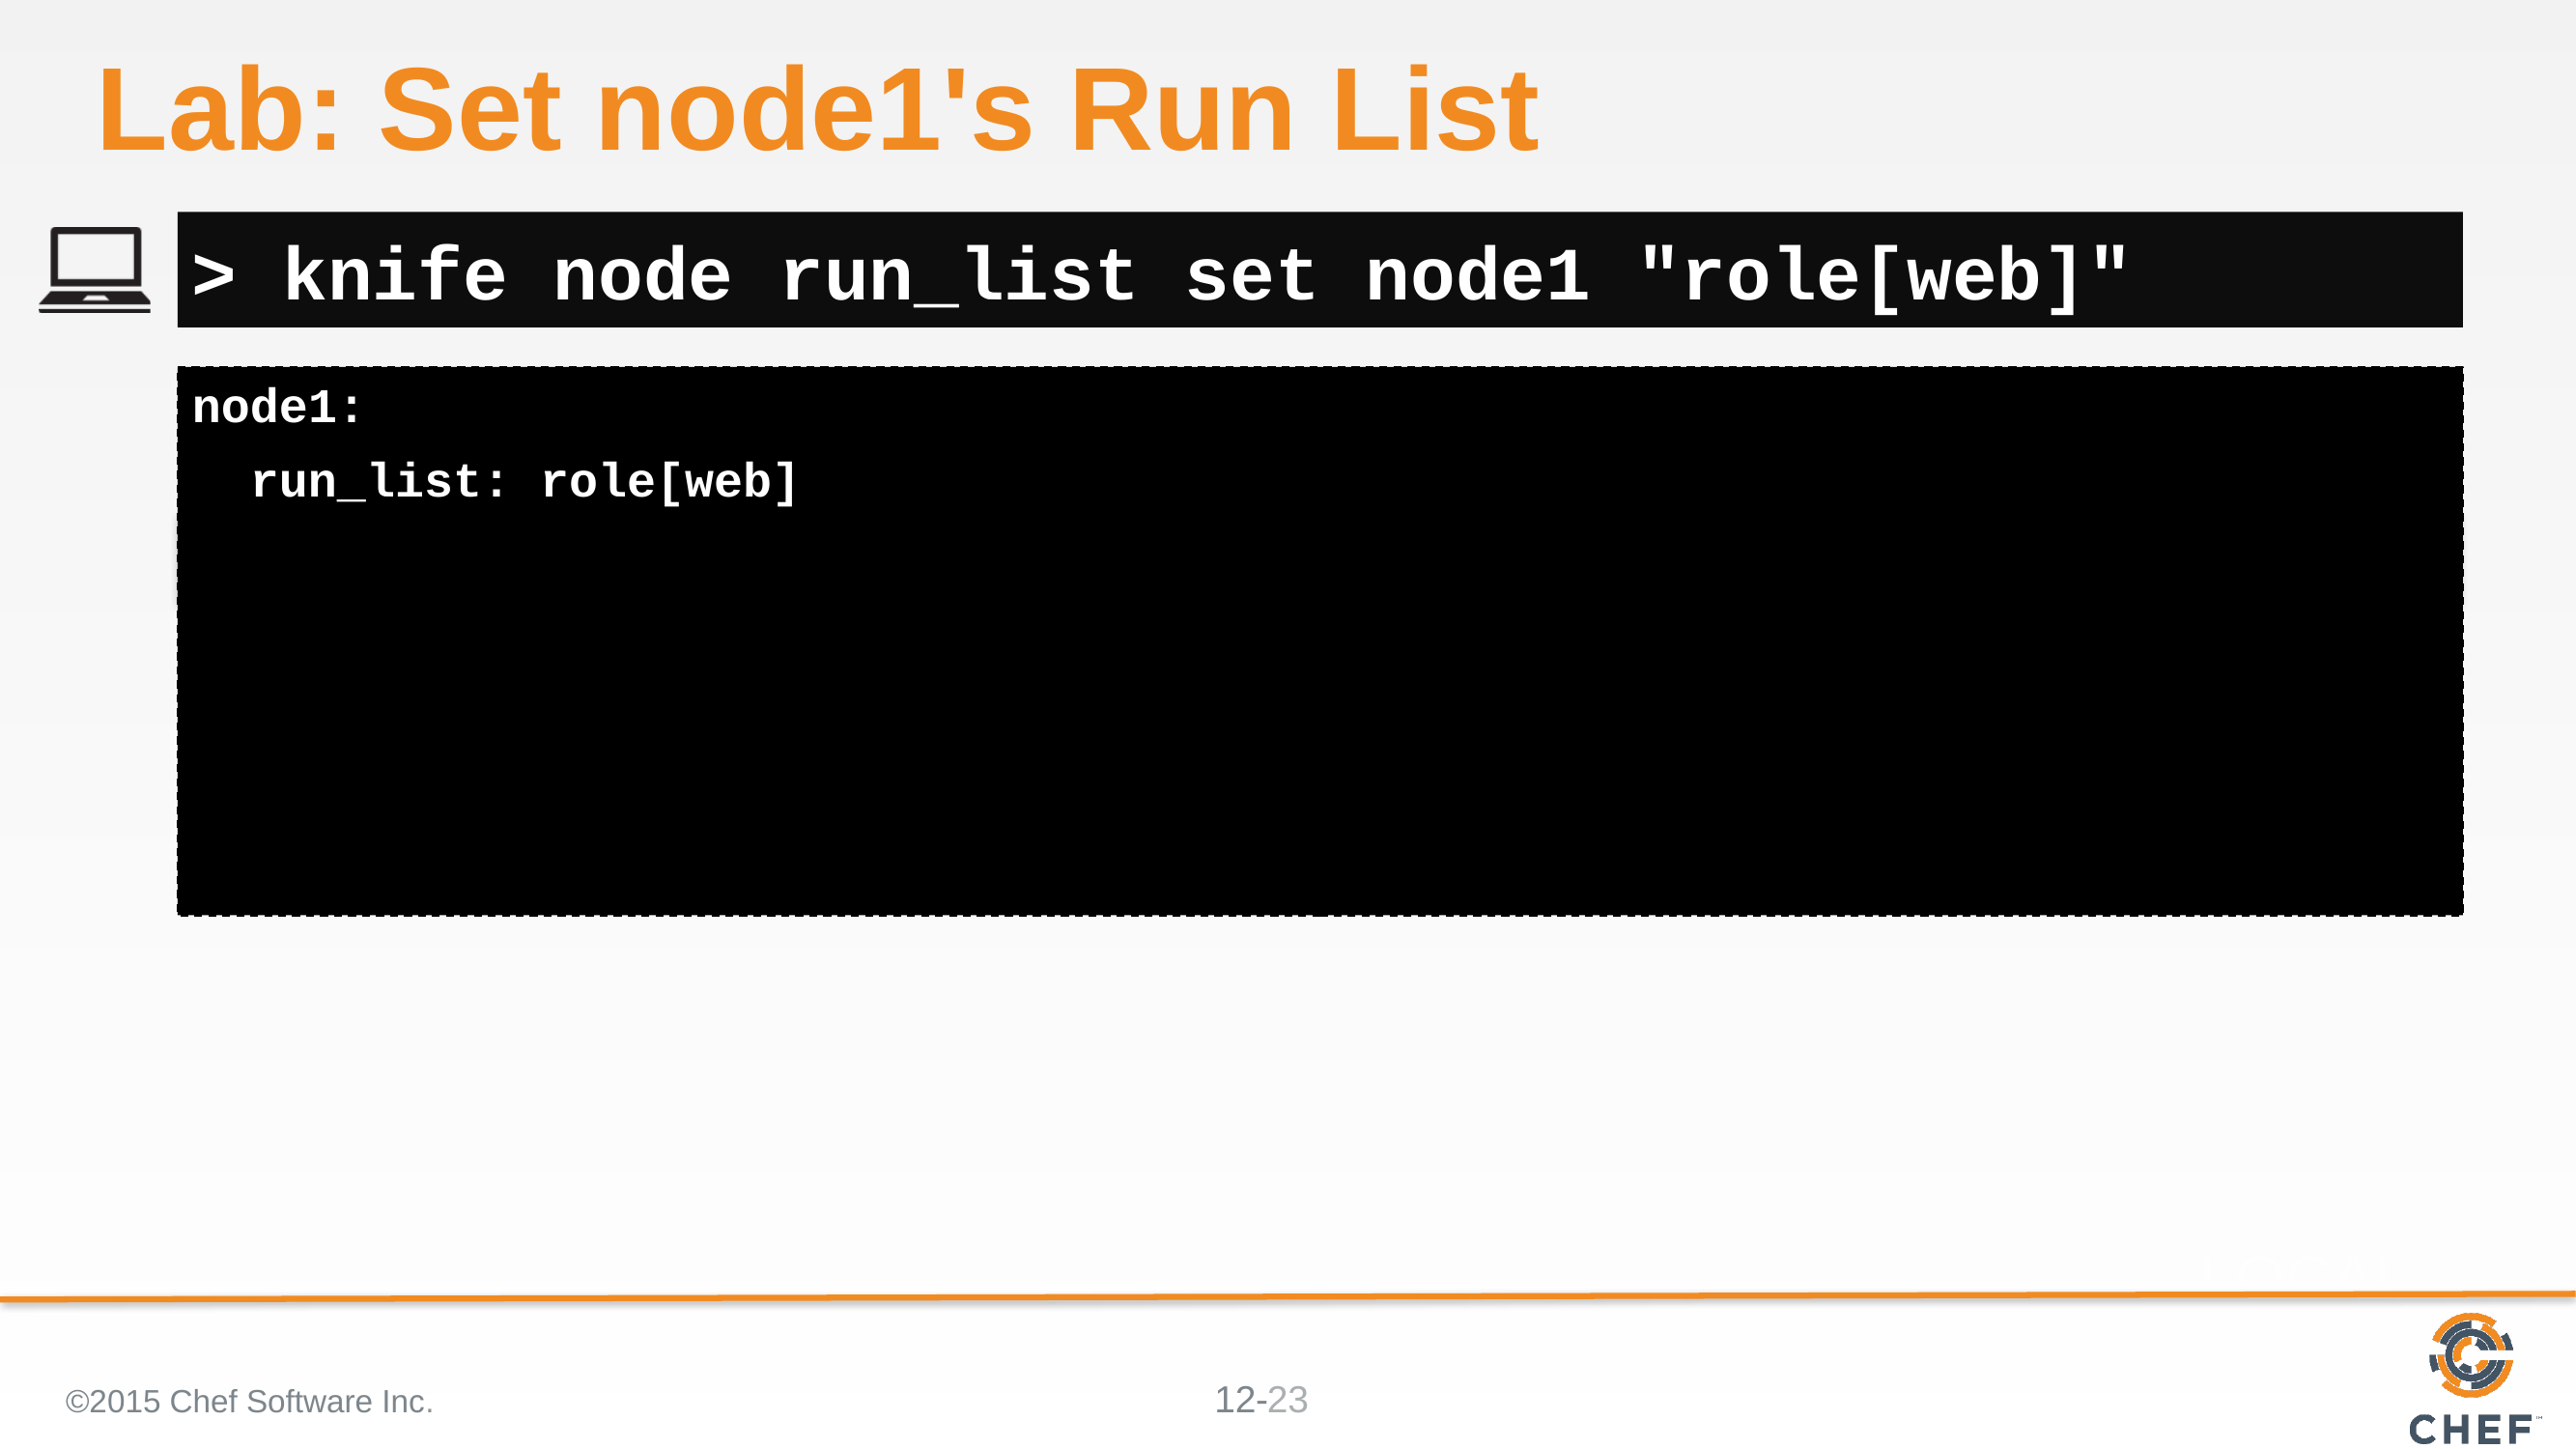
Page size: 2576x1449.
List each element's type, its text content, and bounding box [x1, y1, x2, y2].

list > knife node run_list set node1 "role[web]" [177, 212, 2463, 327]
picture [2399, 1297, 2550, 1449]
footer ©2015 Chef Software Inc. [51, 1359, 952, 1440]
title Lab: Set node1's Run List [96, 48, 2463, 180]
slide_number 23 [998, 1359, 1578, 1437]
list node1: run_list: role[web] [177, 366, 2464, 917]
